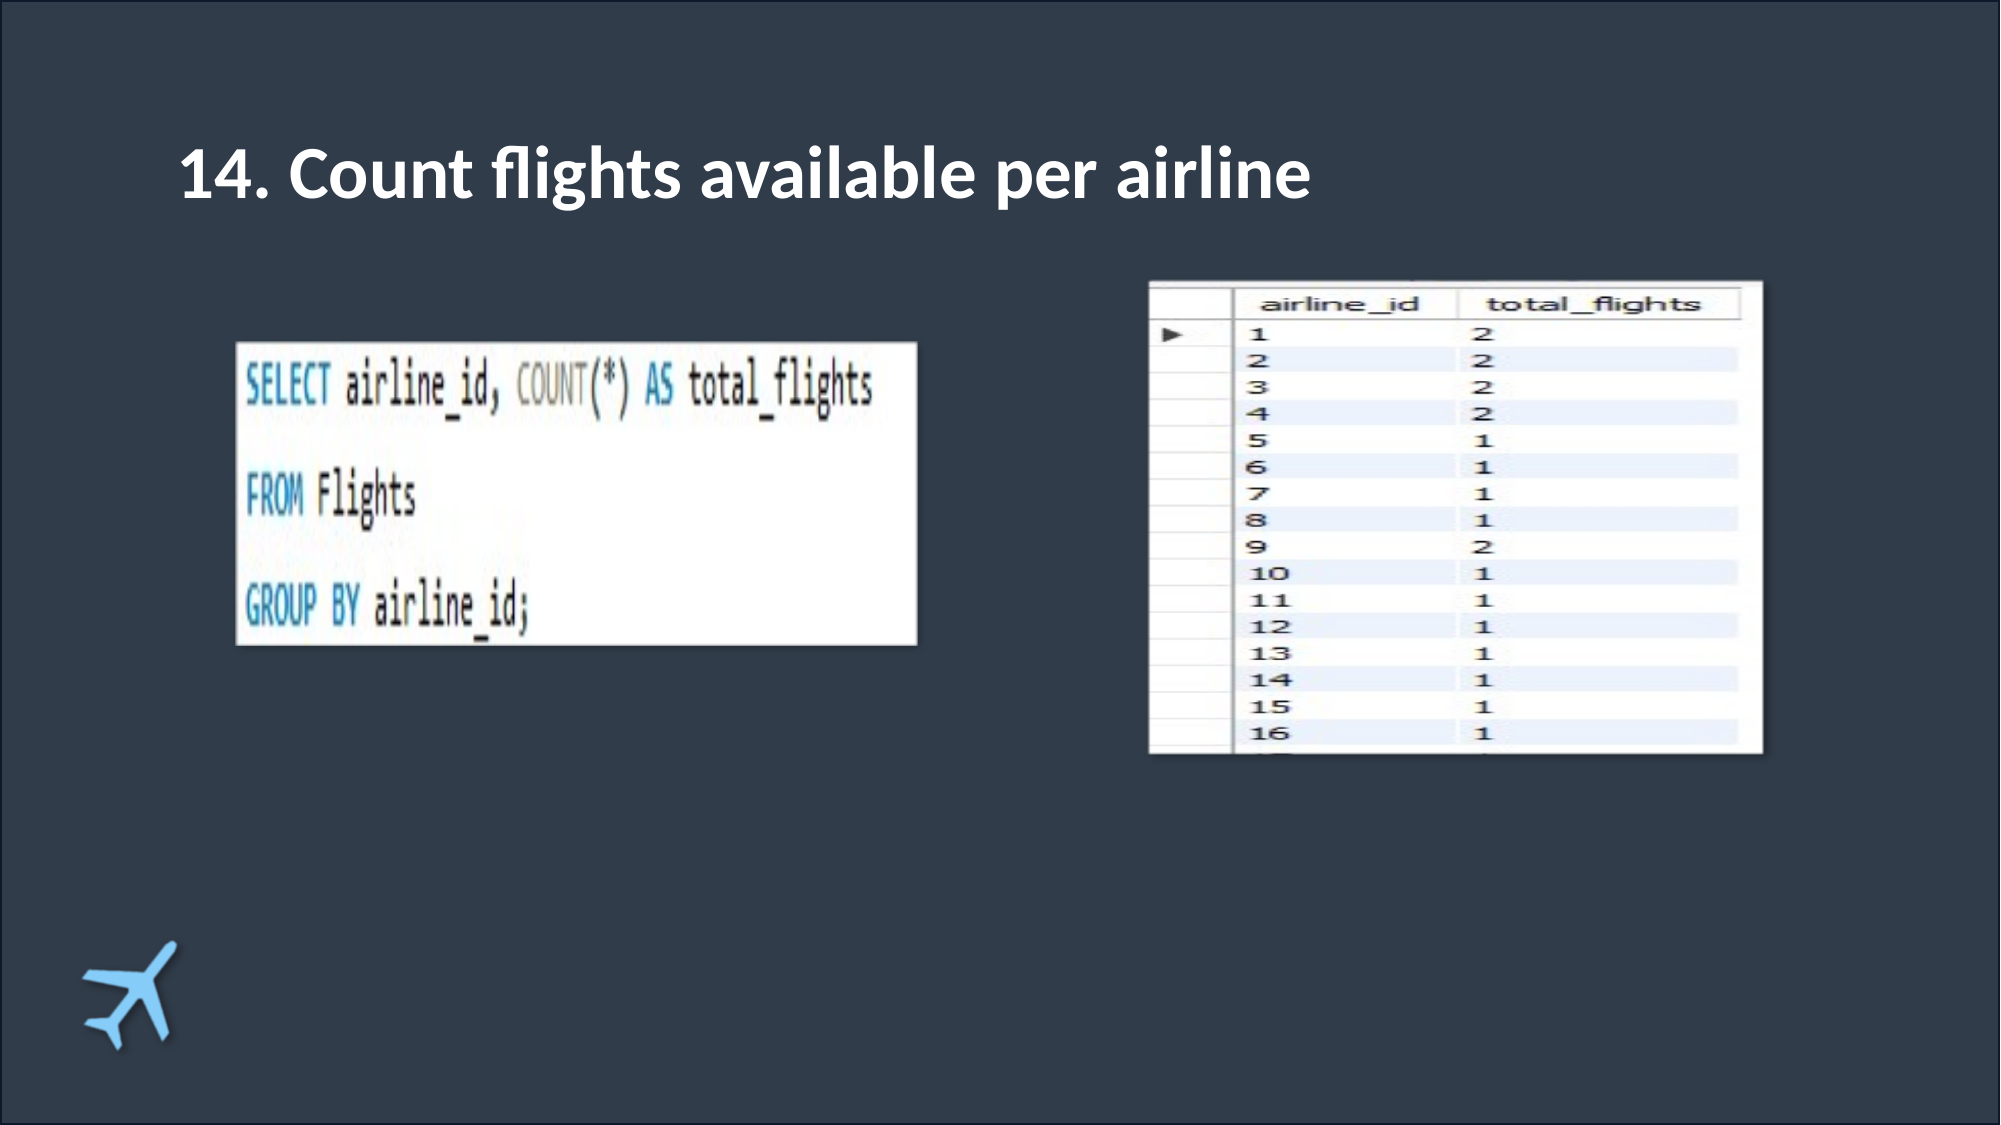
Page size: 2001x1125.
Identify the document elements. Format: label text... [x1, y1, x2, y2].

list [1146, 278, 1765, 755]
title 14. Count flights available per airline [137, 59, 1863, 278]
text_box [0, 0, 2000, 1125]
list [235, 341, 918, 646]
picture [37, 889, 238, 1091]
